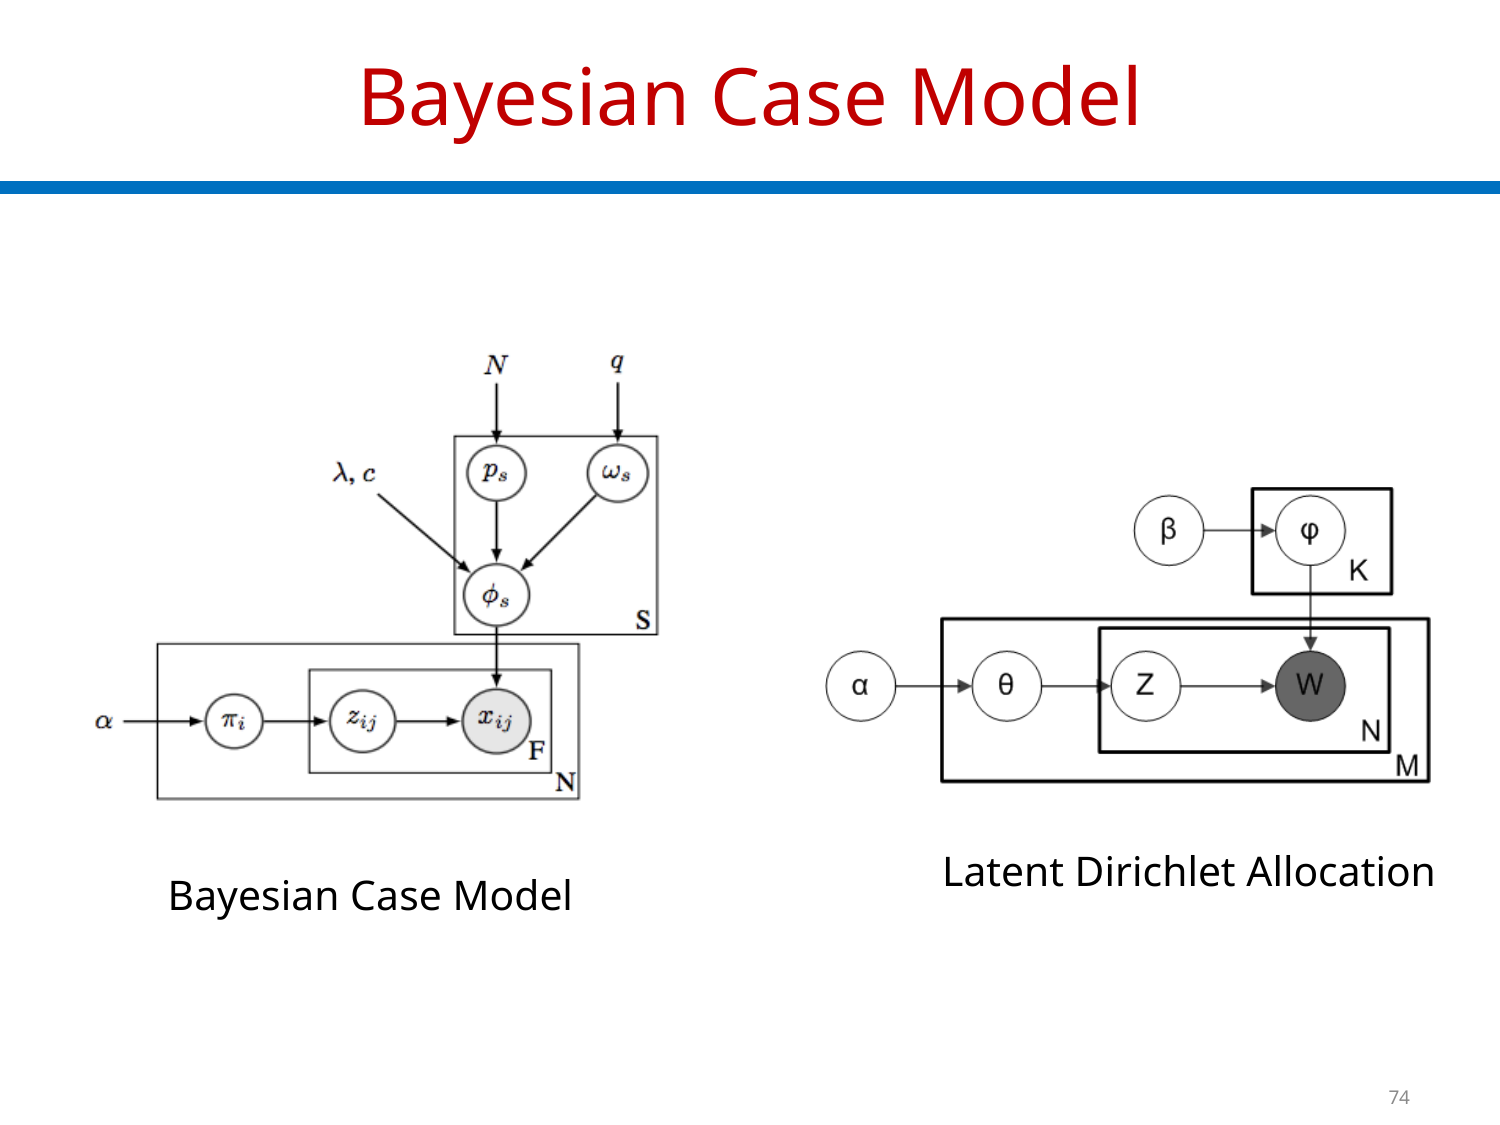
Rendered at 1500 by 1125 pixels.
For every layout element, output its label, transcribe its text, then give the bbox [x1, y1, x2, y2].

text_box Bayesian Case Model [152, 862, 589, 927]
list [0, 299, 814, 837]
picture [824, 486, 1431, 787]
text_box Latent Dirichlet Allocation [927, 838, 1452, 903]
title Bayesian Case Model [0, 0, 1500, 188]
slide_number 74 [1074, 1085, 1425, 1112]
